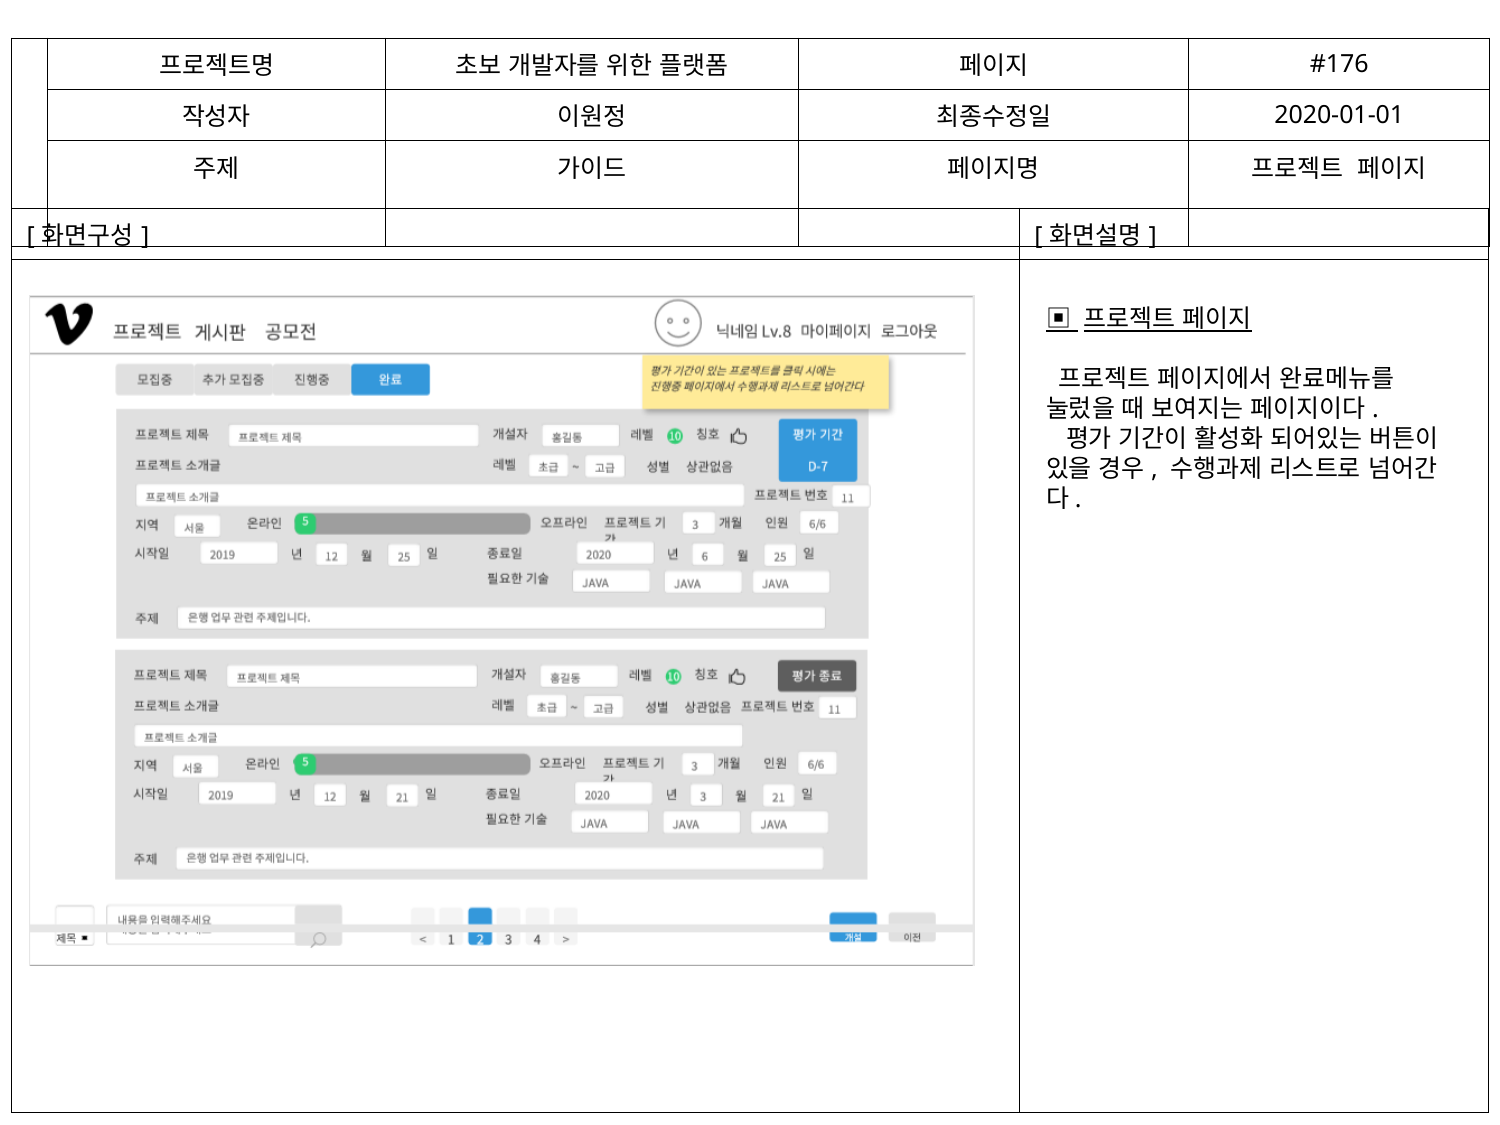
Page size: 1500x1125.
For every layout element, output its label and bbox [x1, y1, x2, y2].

table_header [1020, 209, 1488, 259]
table_cell [48, 90, 385, 140]
table_cell [386, 90, 798, 140]
table_header [386, 39, 798, 89]
table_cell [12, 260, 1019, 1112]
picture [29, 295, 975, 966]
table_cell [799, 141, 1188, 208]
table_cell [1020, 260, 1488, 1112]
table_cell [1189, 141, 1489, 208]
table_header [799, 39, 1188, 89]
table_cell [799, 90, 1188, 140]
table_header [48, 39, 385, 89]
table_header [12, 39, 47, 208]
text_box [1031, 295, 1477, 520]
table_header [1189, 39, 1489, 89]
table_header [12, 209, 1019, 259]
table_cell [1189, 90, 1489, 140]
table_cell [48, 141, 385, 208]
table_cell [386, 141, 798, 208]
